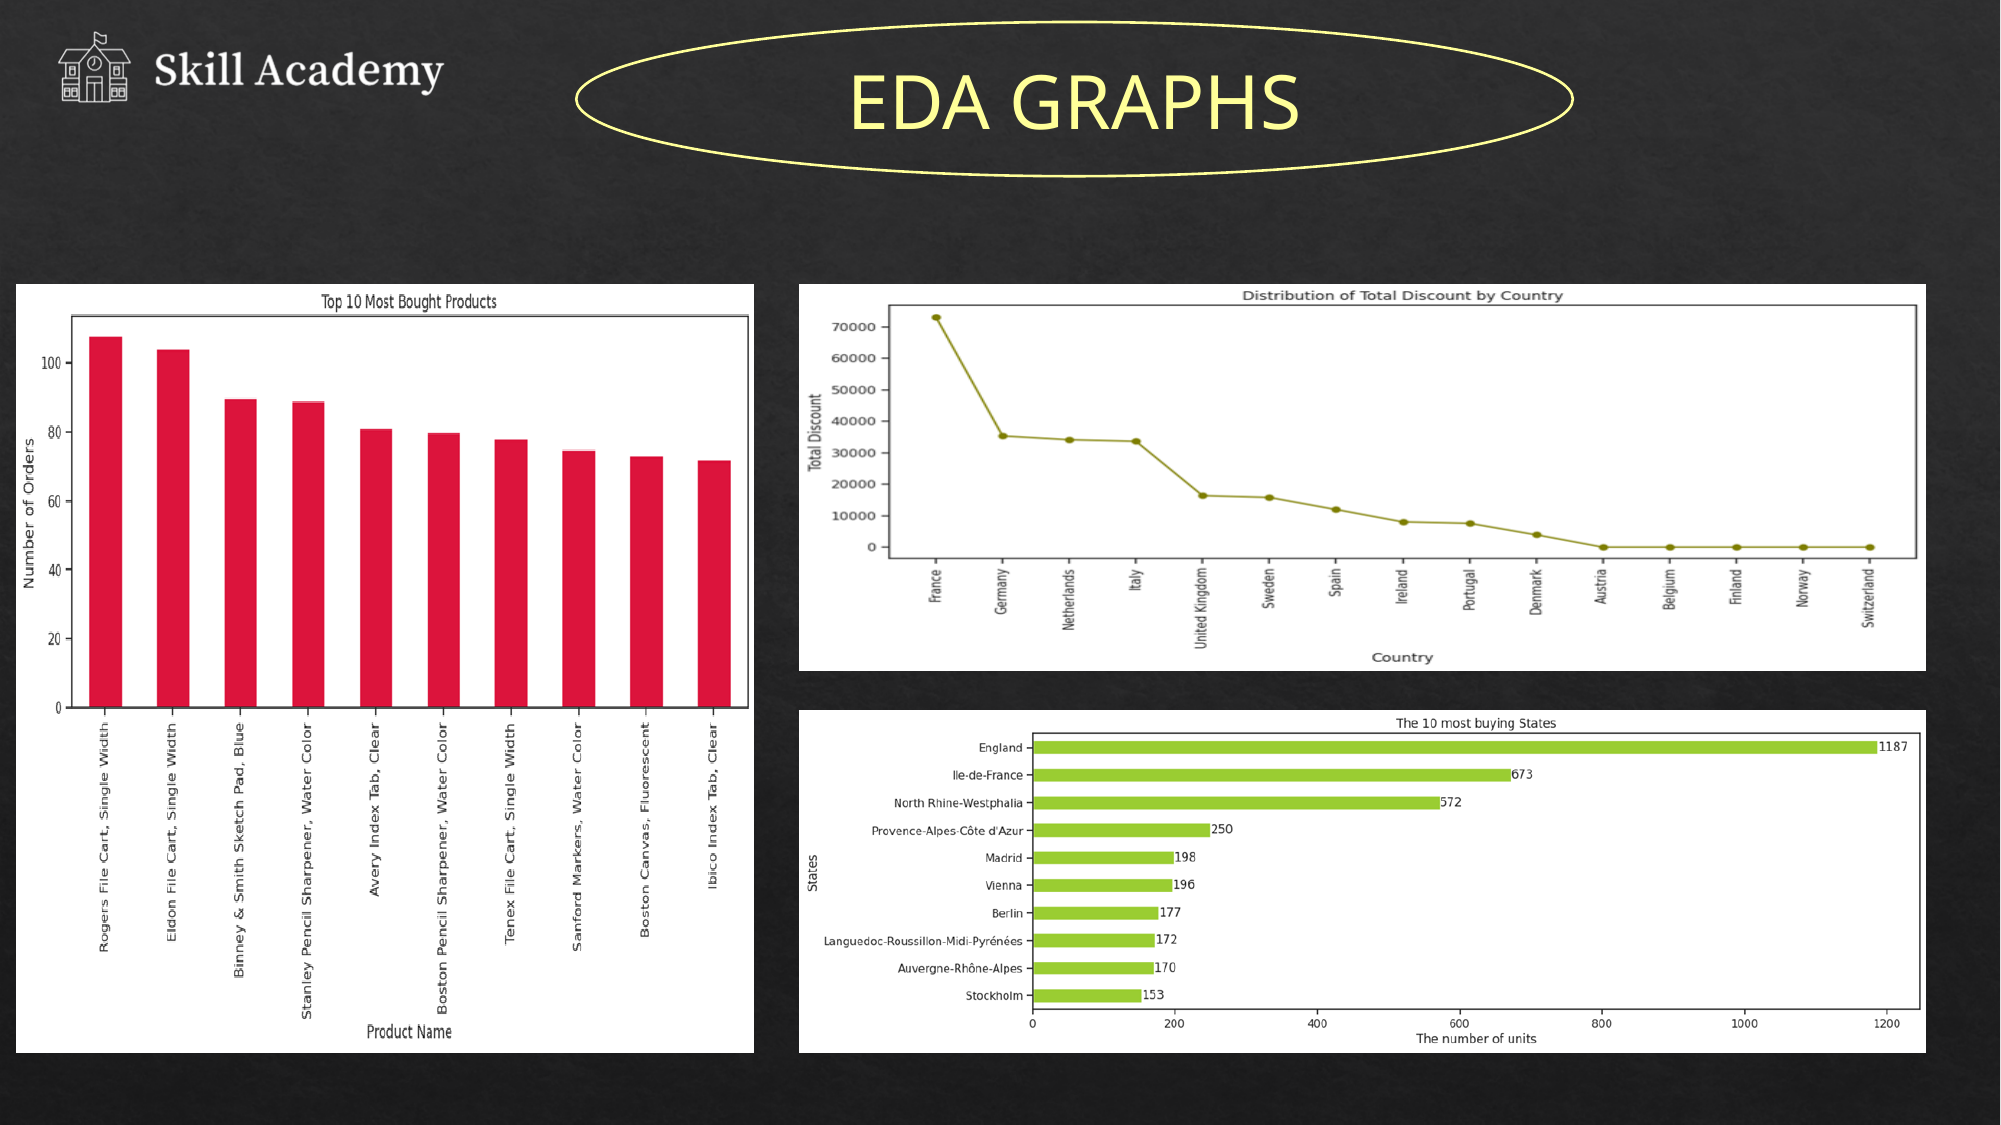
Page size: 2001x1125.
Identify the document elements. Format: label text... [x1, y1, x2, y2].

picture [0, 0, 2001, 1125]
text_box EDA GRAPHS [576, 21, 1573, 177]
